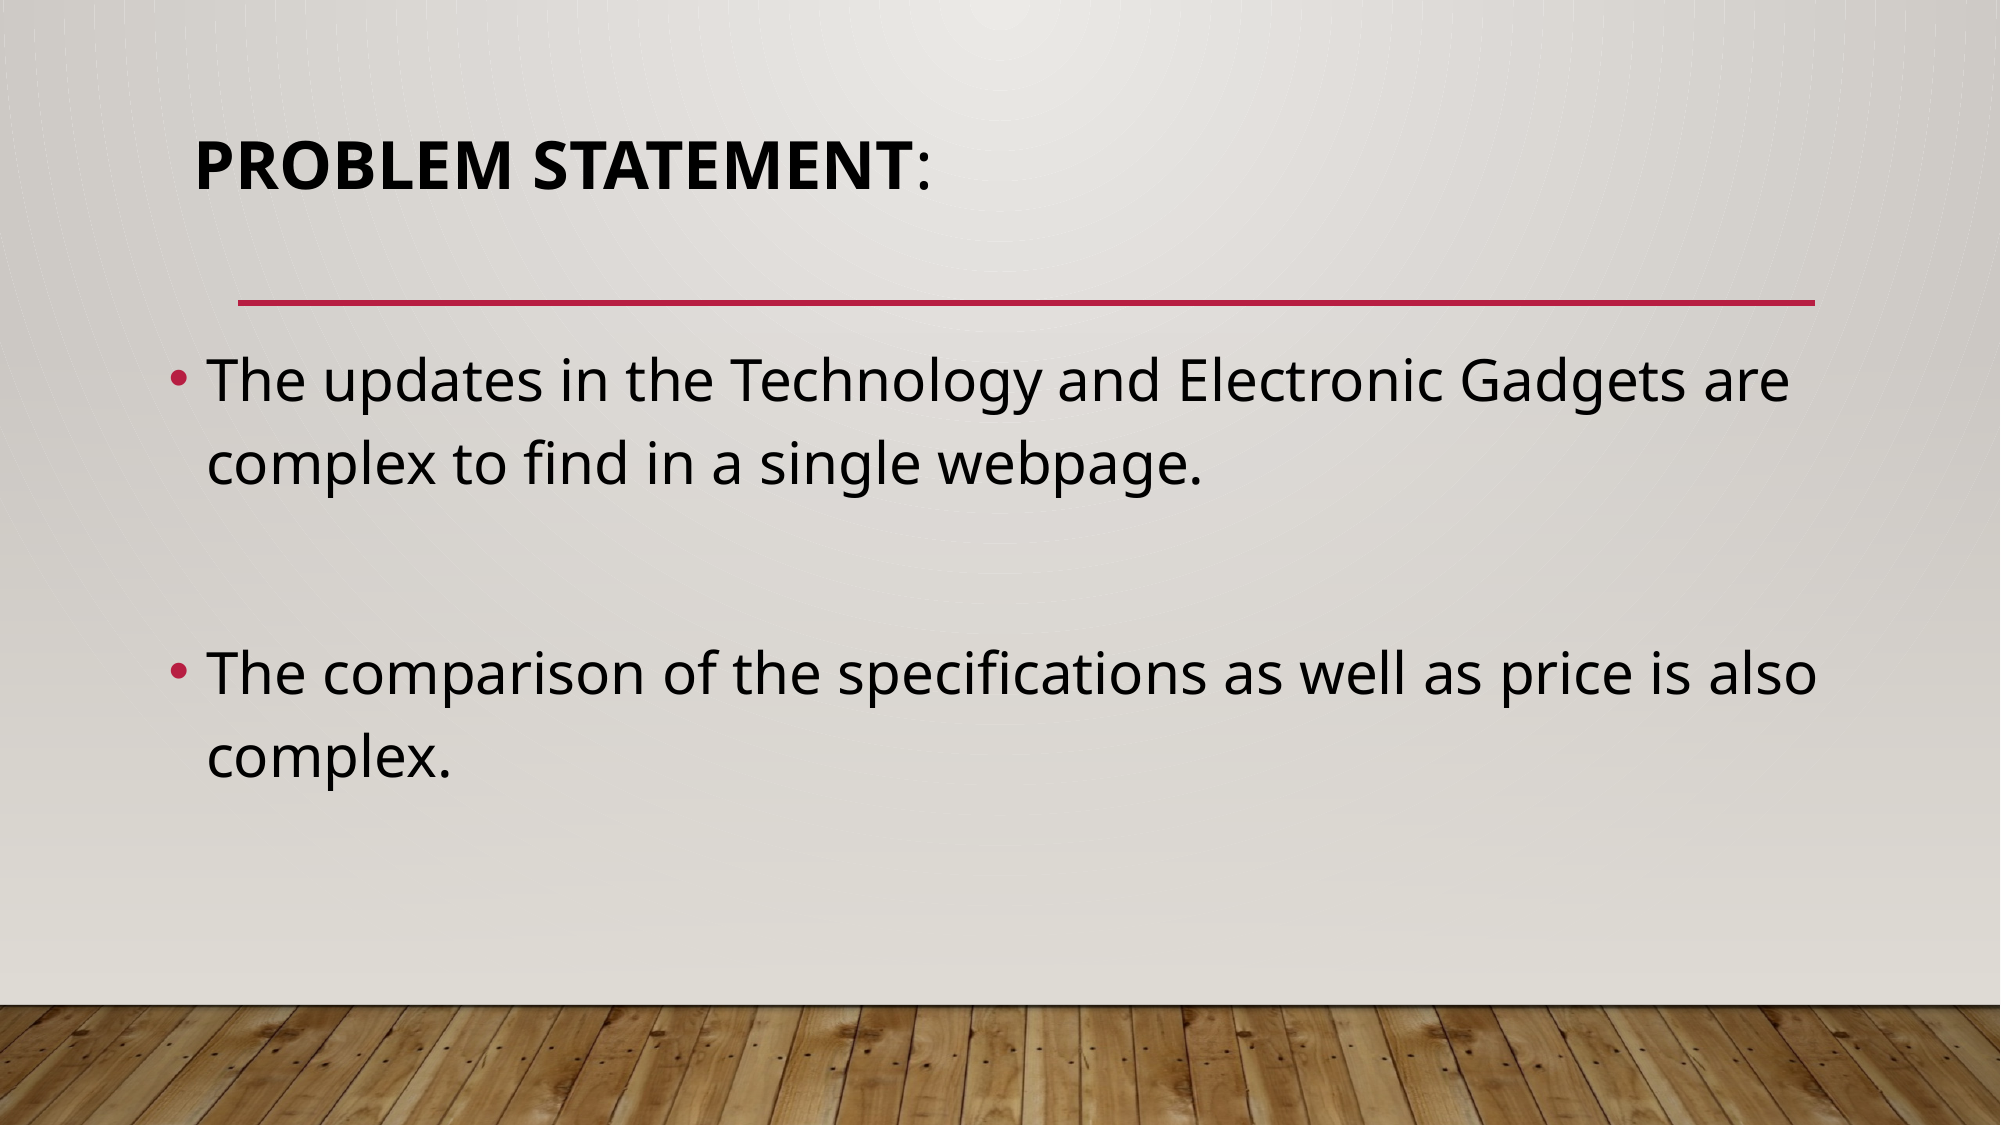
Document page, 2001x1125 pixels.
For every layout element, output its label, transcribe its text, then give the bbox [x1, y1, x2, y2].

picture [0, 1005, 2000, 1125]
list The updates in the Technology and Electronic Gadgets are complex to find in a single webpage. The comparison of the specifications as well as price is also complex. [153, 321, 1879, 915]
title Problem Statement: [178, 124, 1754, 297]
